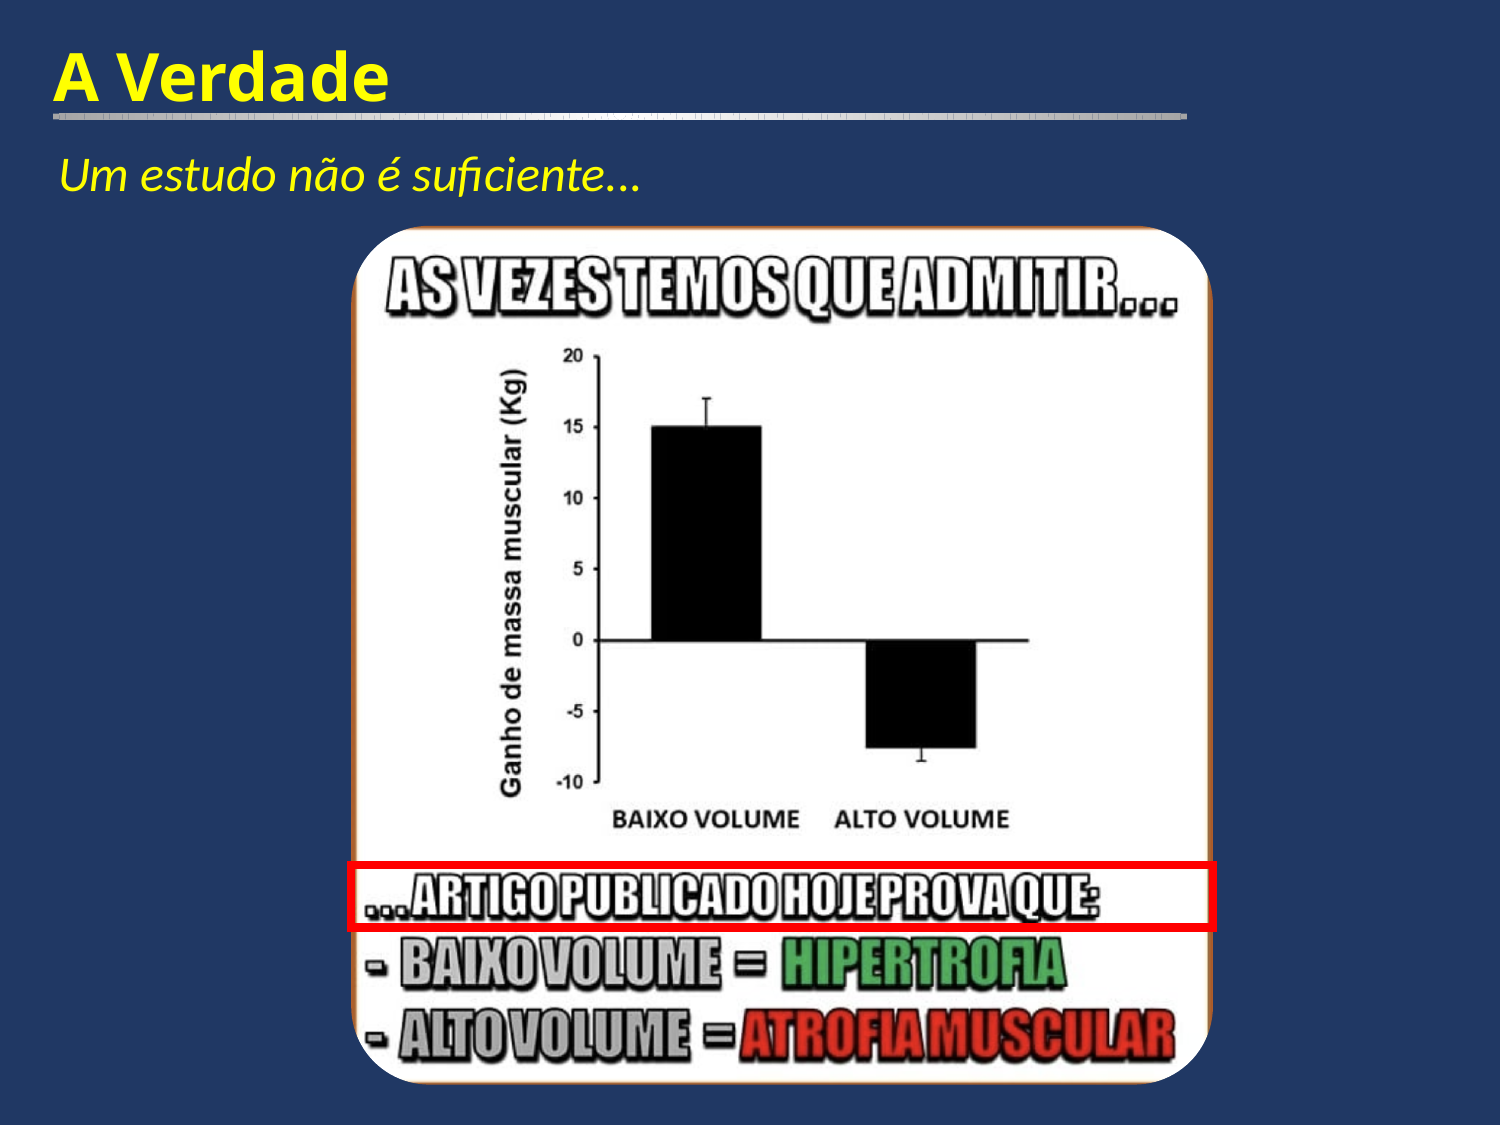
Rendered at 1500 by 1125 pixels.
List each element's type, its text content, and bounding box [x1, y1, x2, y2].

text_box A Verdade [38, 27, 1498, 240]
text_box Um estudo não é suficiente... [43, 133, 659, 209]
picture [351, 225, 1213, 1085]
text_box [53, 113, 1187, 120]
